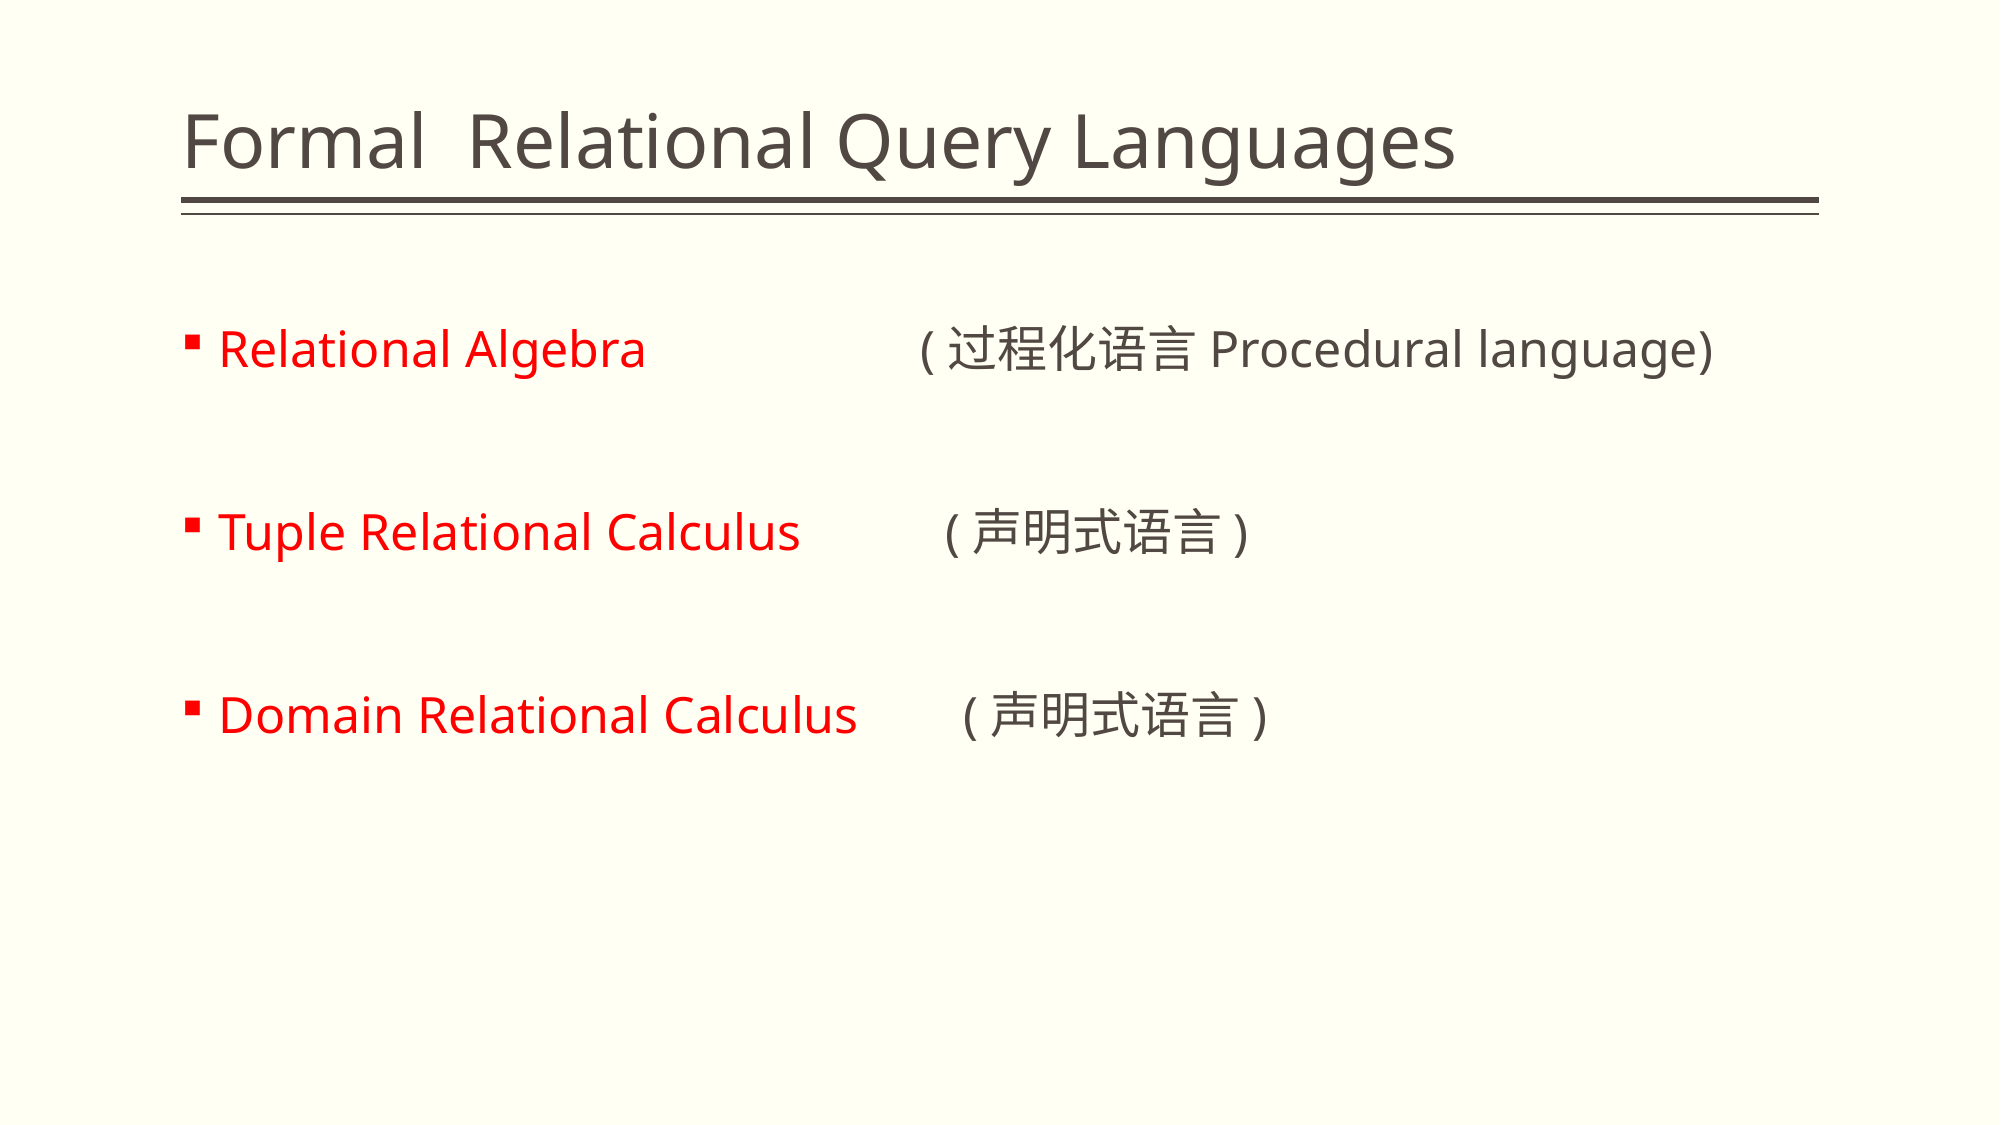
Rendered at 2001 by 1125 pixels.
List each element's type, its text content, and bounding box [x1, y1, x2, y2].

title Formal Relational Query Languages [181, 12, 1819, 193]
list Relational Algebra (过程化语言Procedural language) Tuple Relational Calculus (声明式语言) Domain Relational Calculus (声明式语言) [181, 317, 1819, 861]
